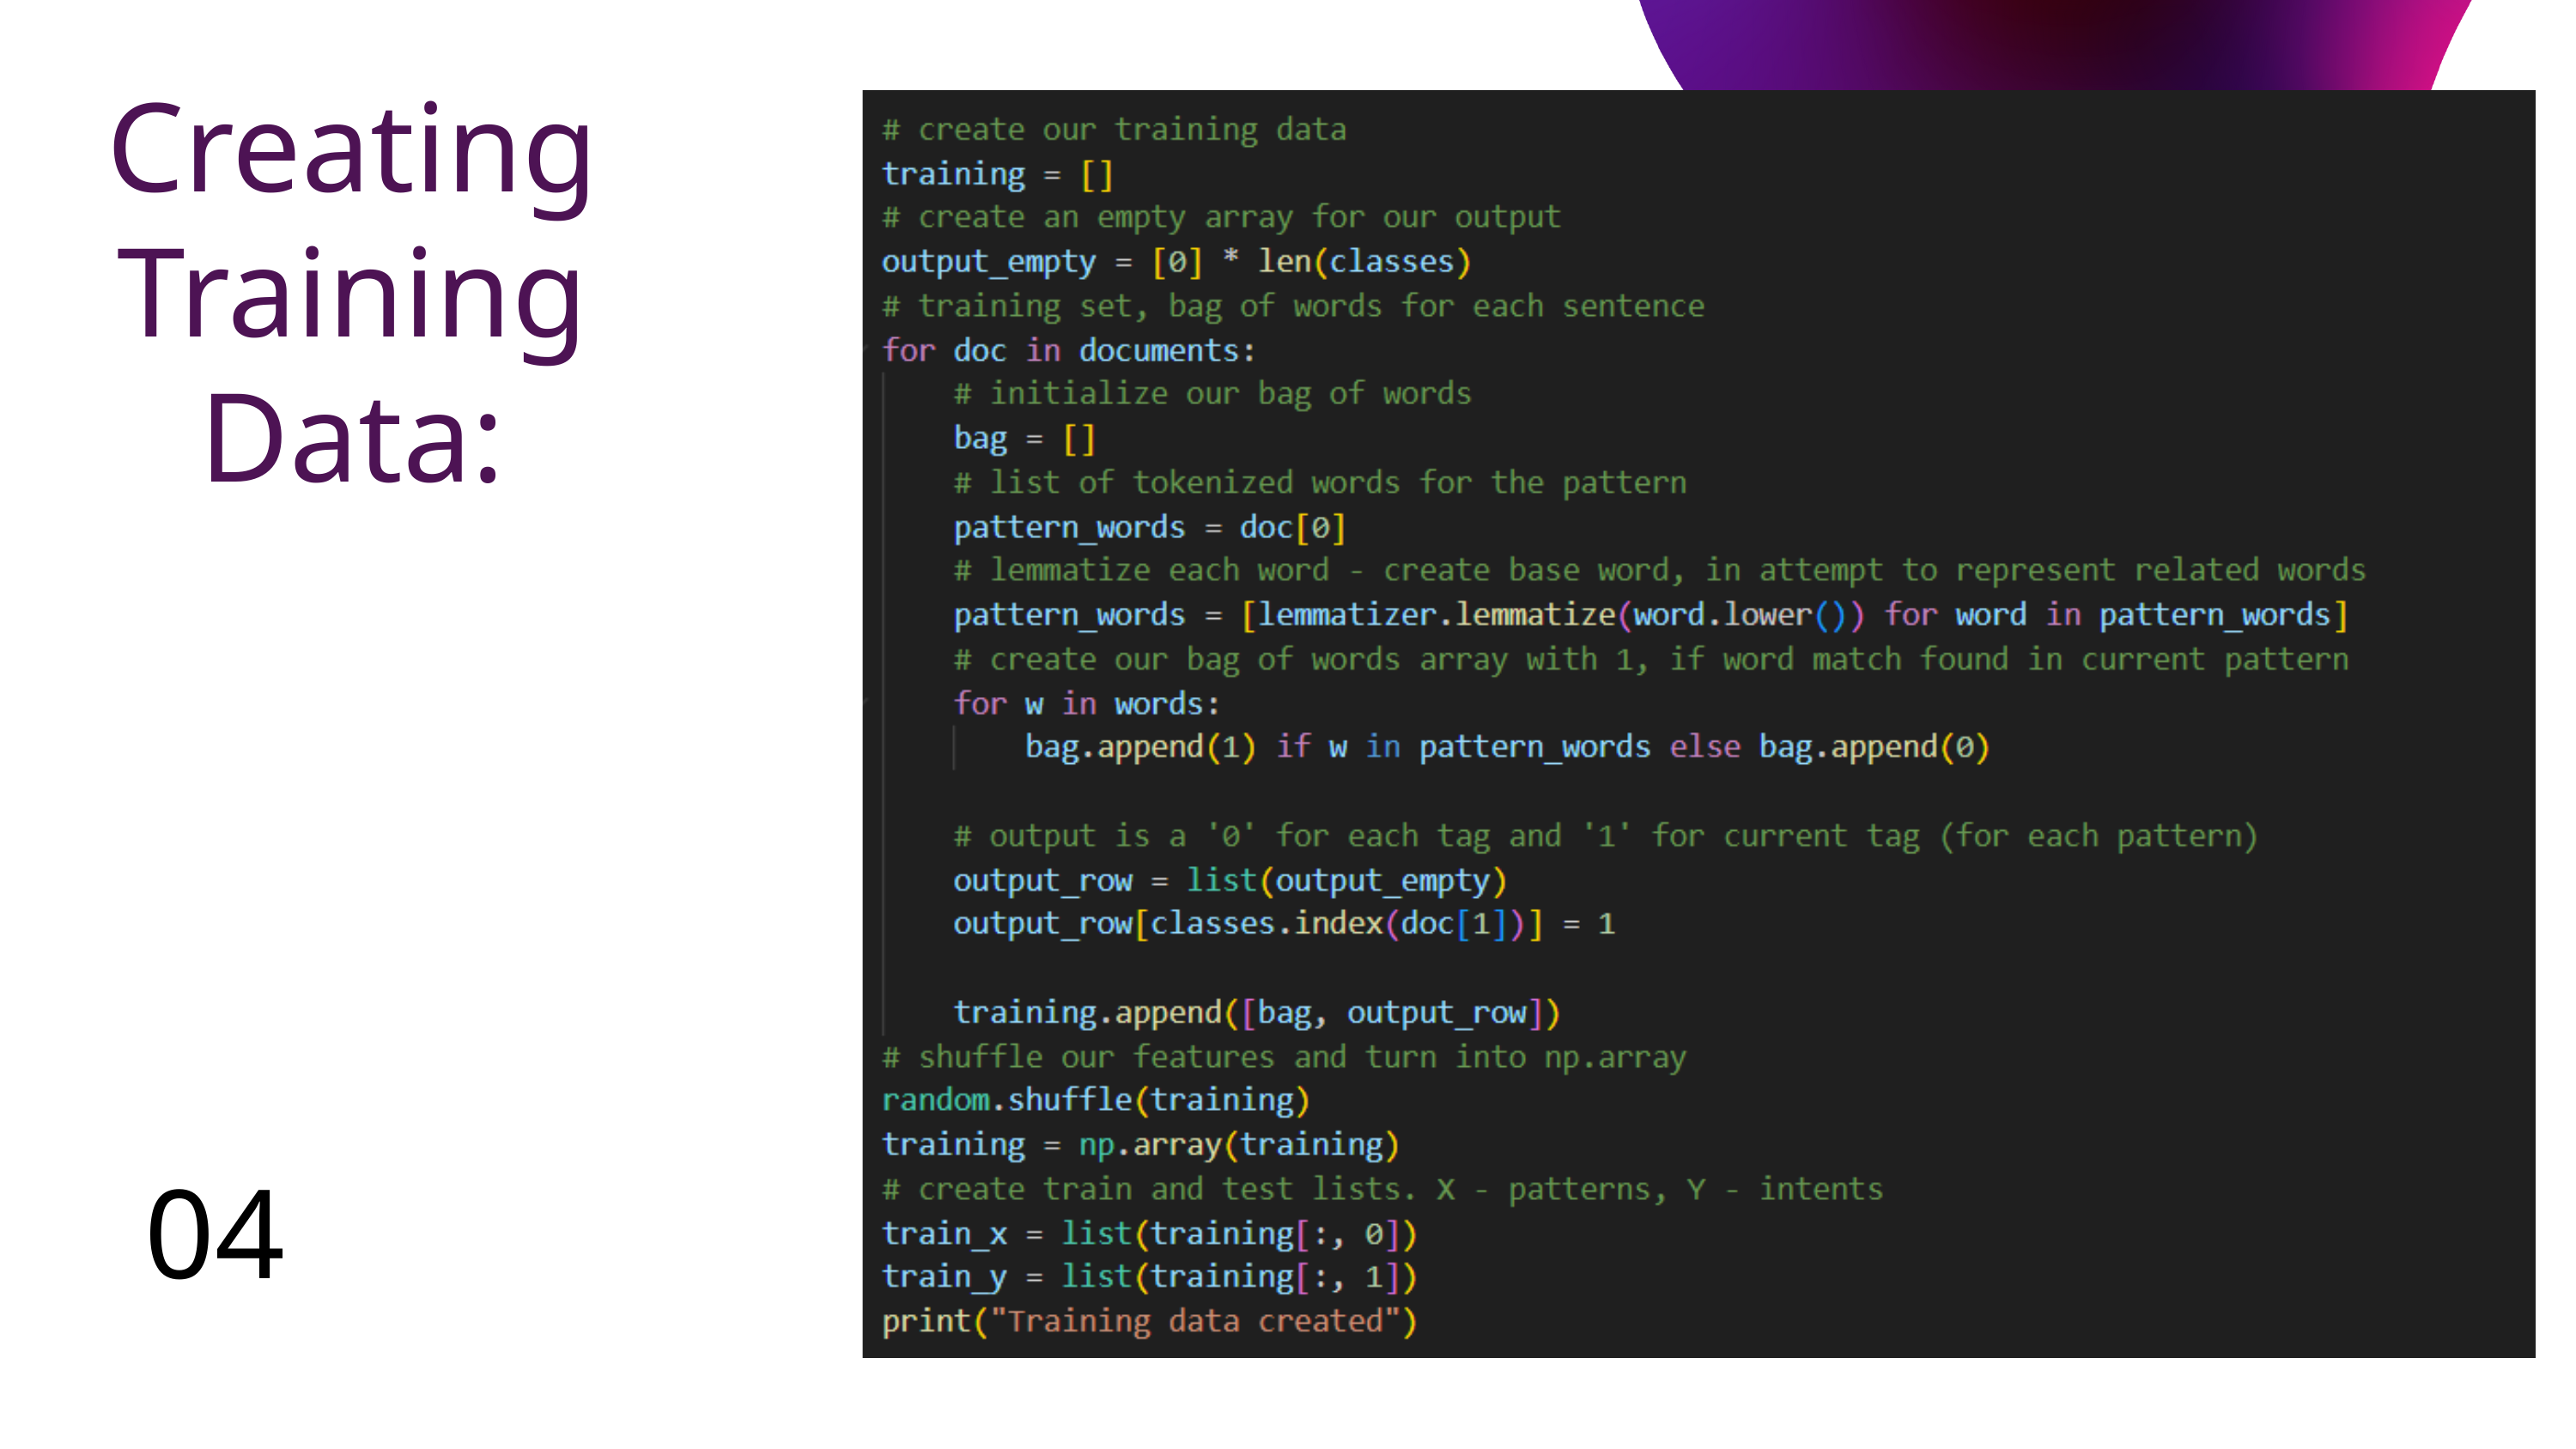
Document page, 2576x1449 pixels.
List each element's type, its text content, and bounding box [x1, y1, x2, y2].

text_box Creating Training Data: [0, 70, 706, 507]
text_box [1629, 0, 2576, 419]
text_box 04 [144, 1158, 355, 1304]
text_box [862, 90, 2536, 1358]
